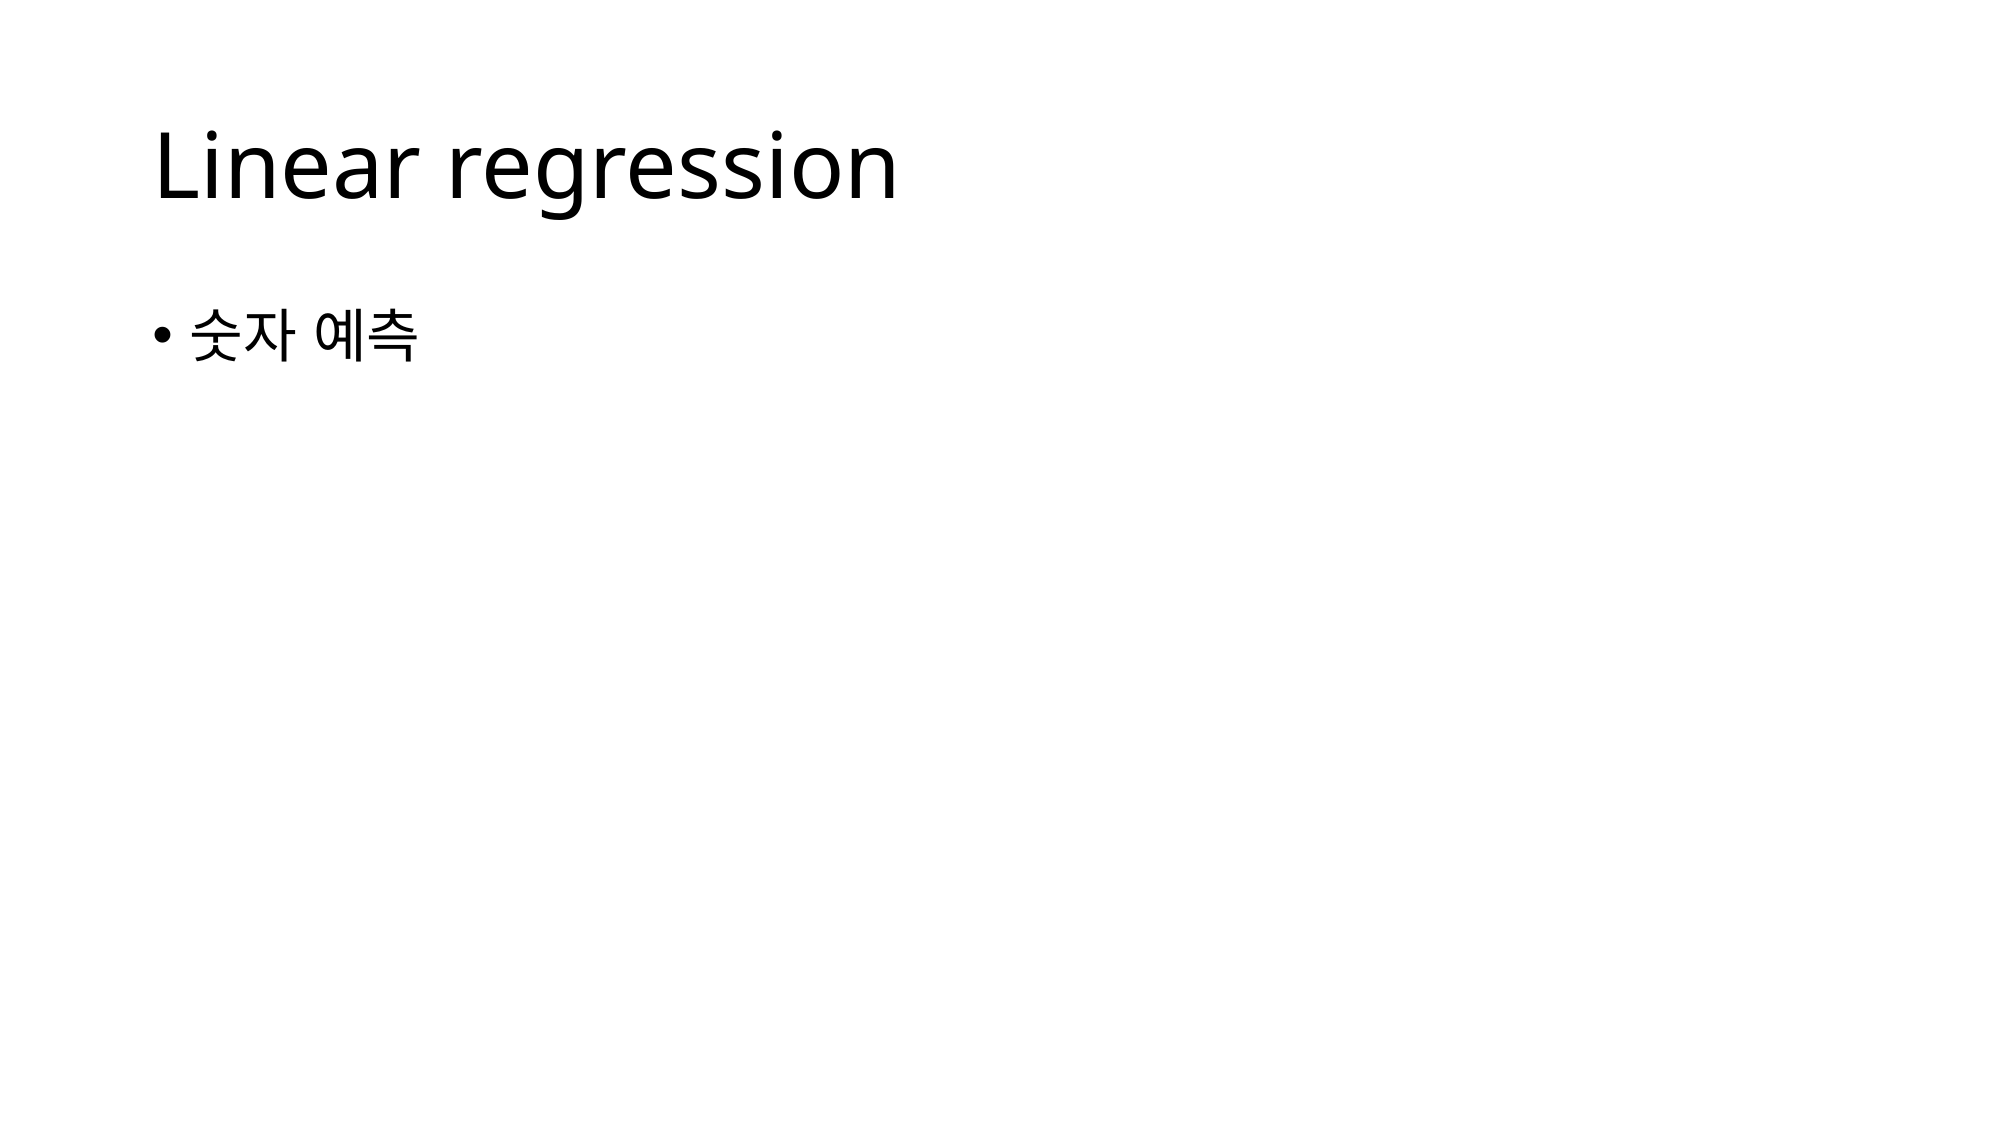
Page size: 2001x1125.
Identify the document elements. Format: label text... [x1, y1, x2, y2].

title Linear regression [137, 59, 1863, 278]
list 숫자 예측 [137, 299, 1863, 1014]
